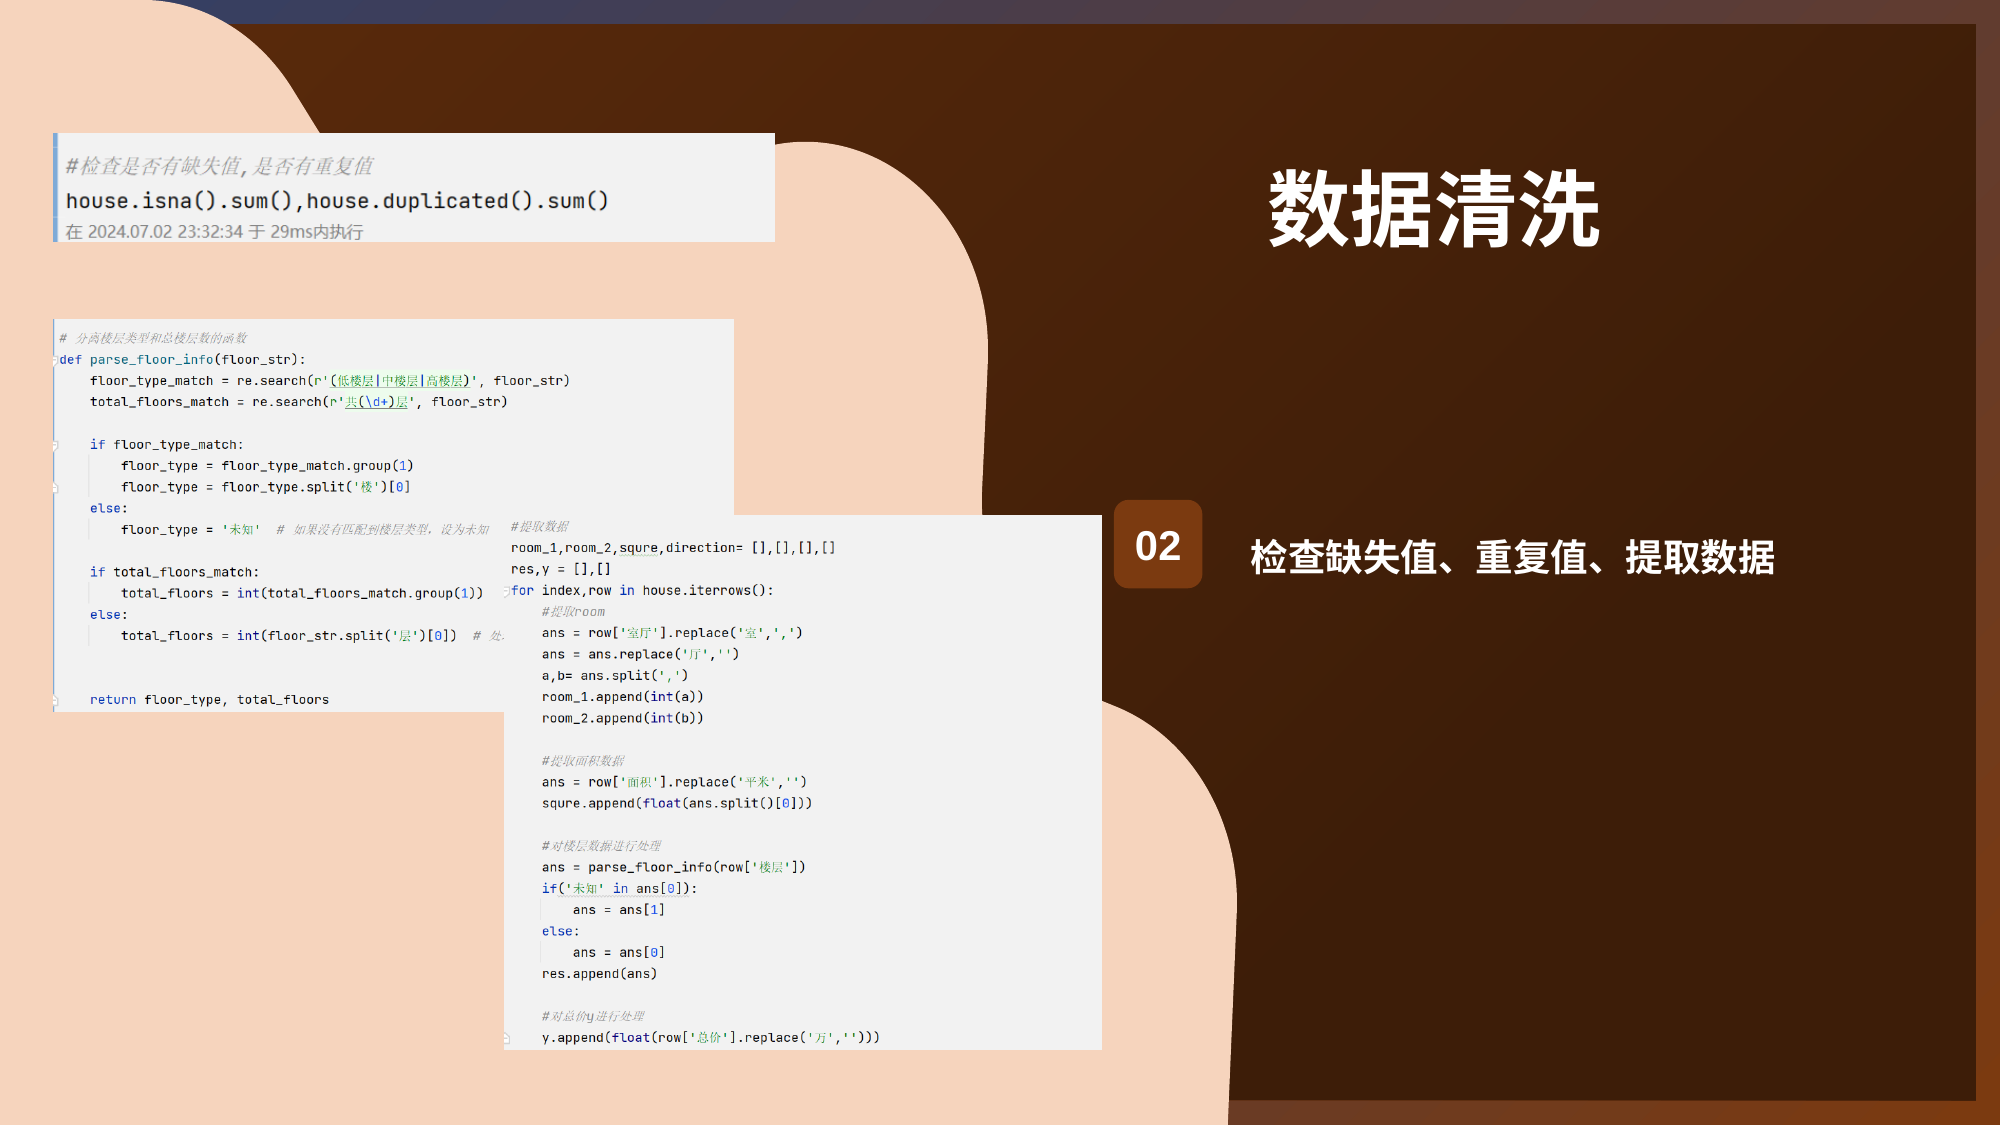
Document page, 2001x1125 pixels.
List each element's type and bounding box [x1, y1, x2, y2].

picture [53, 319, 1102, 1050]
picture [53, 133, 775, 242]
text_box [0, 0, 2000, 1125]
